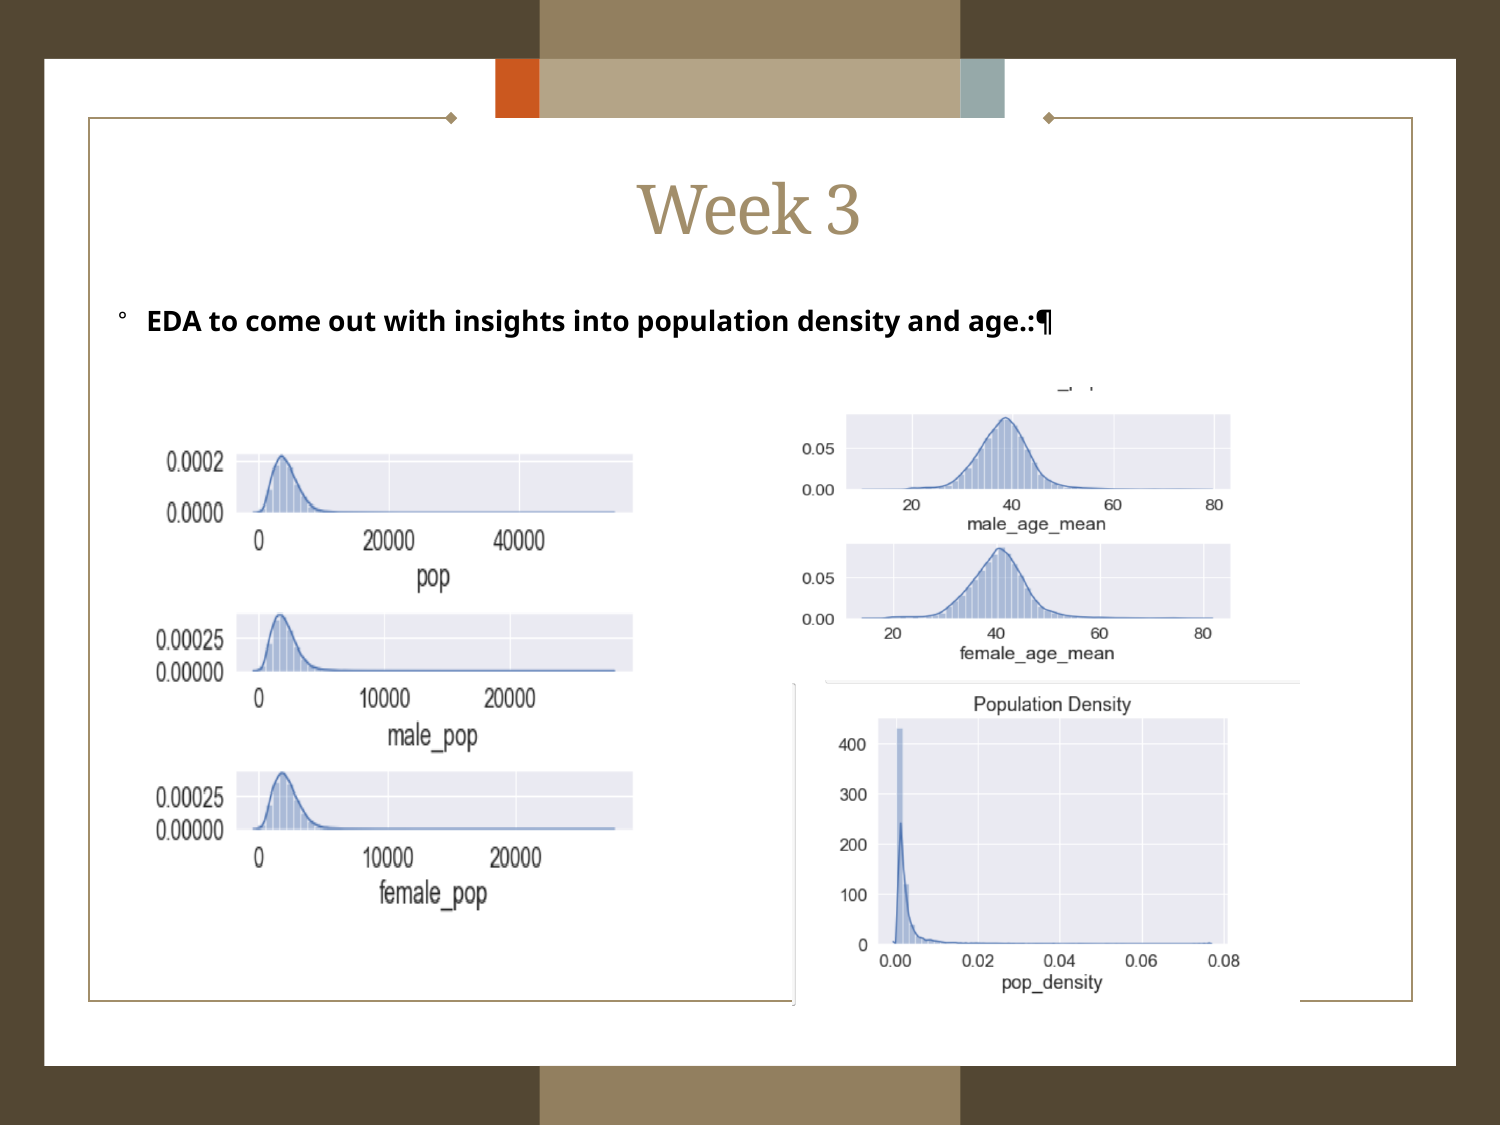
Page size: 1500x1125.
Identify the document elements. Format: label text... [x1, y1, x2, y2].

title Week 3 [103, 146, 1397, 278]
picture [115, 433, 696, 938]
list EDA to come out with insights into population density and age.:¶ [103, 299, 1397, 979]
picture [776, 387, 1316, 1020]
